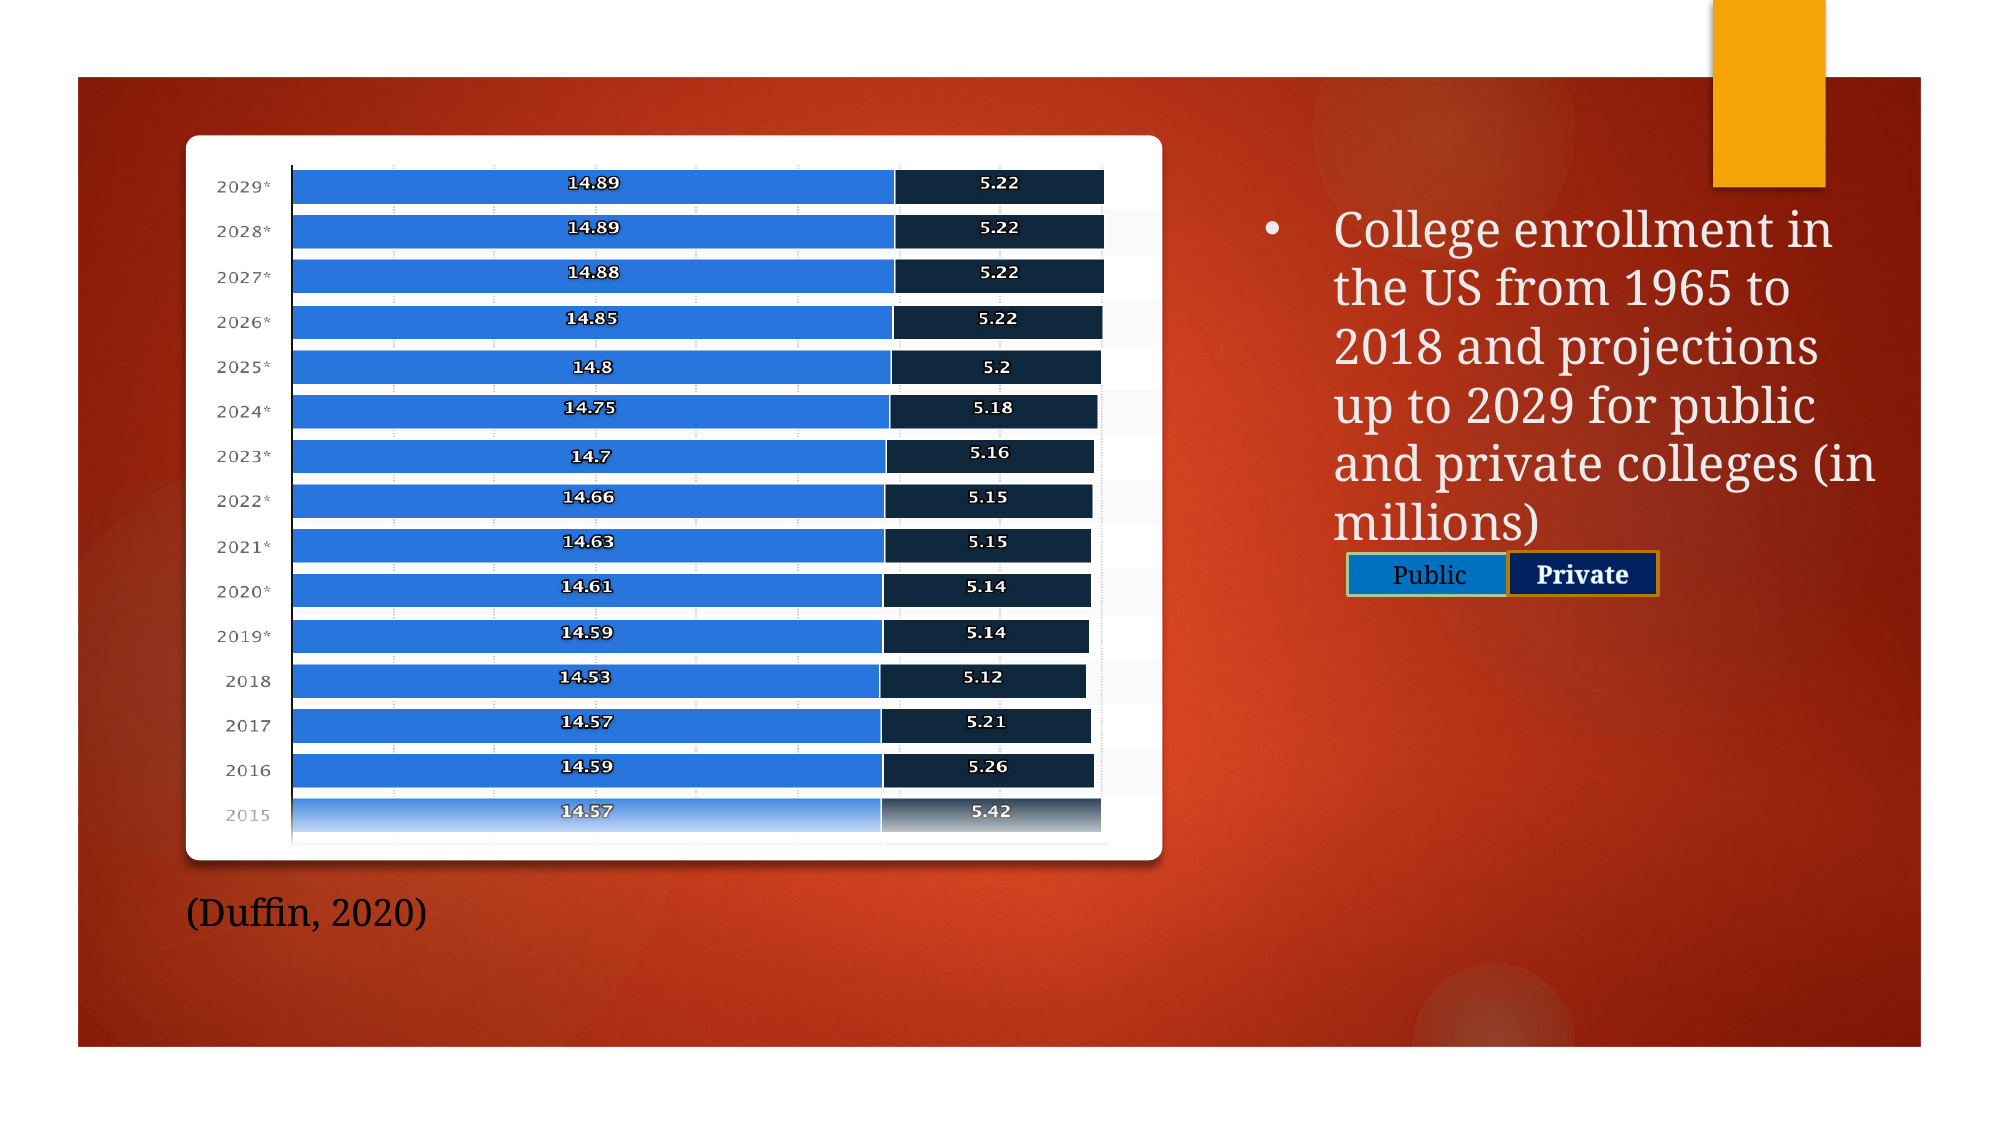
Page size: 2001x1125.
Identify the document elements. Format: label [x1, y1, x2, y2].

picture [185, 135, 1163, 861]
text_box [0, 0, 2000, 1125]
